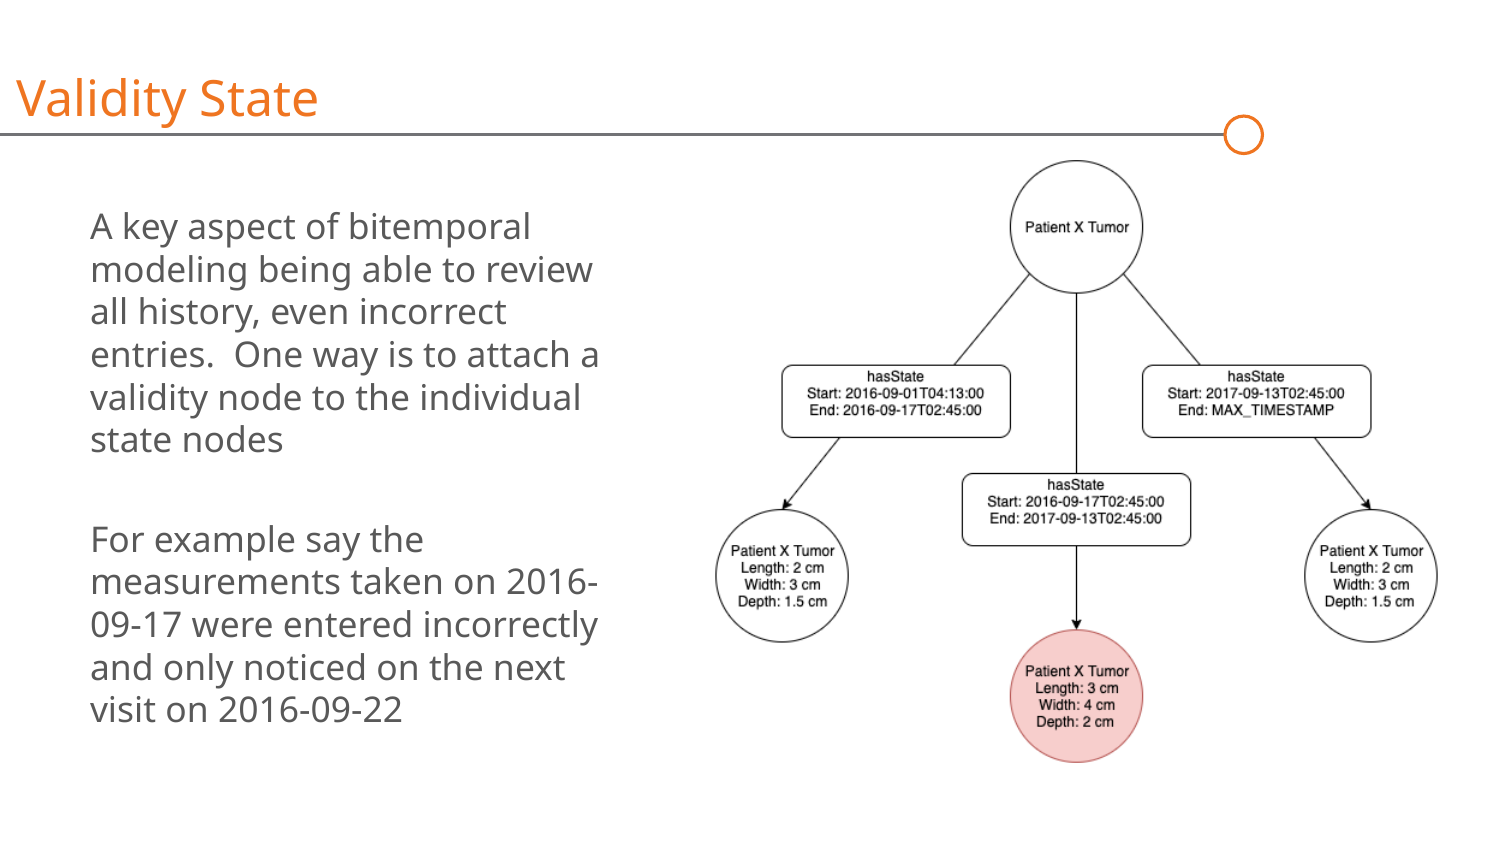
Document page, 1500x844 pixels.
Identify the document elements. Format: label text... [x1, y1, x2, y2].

list A key aspect of bitemporal modeling being able to review all history, even incorrect entries. One way is to attach a validity node to the individual state nodes For example say the measurements taken on 2016-09-17 were entered incorrectly and only noticed on the next visit on 2016-09-22 [75, 196, 641, 754]
picture [665, 159, 1476, 775]
list Validity State [1, 6, 1213, 135]
